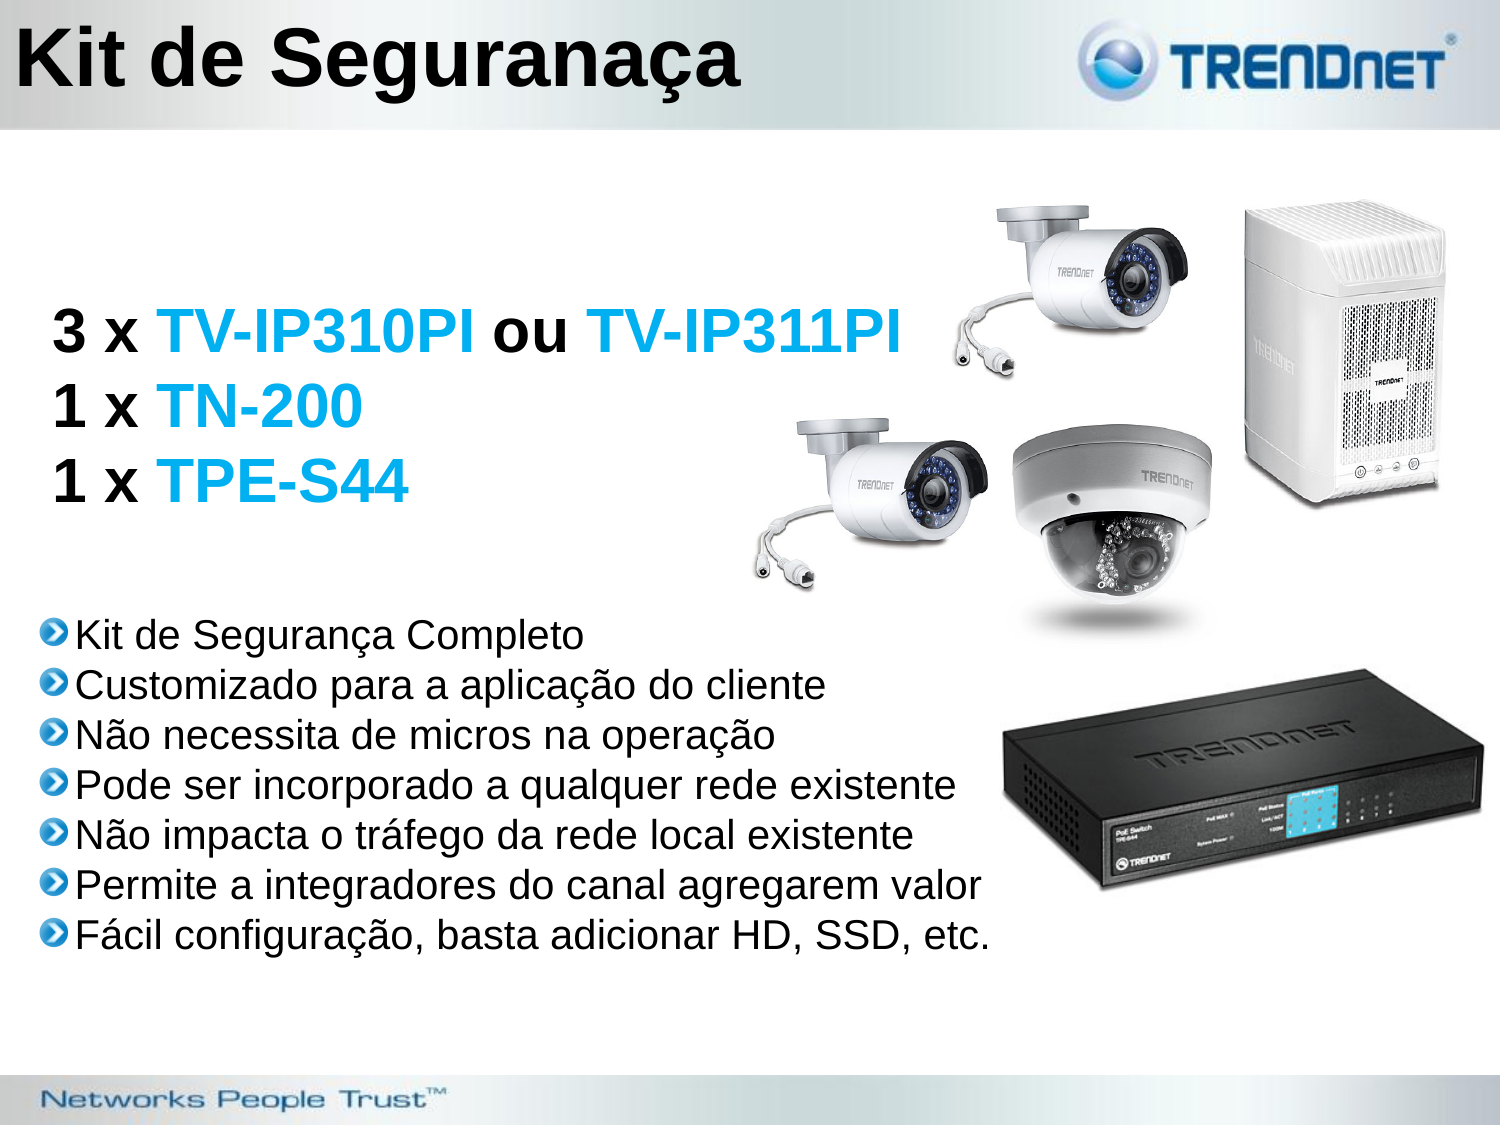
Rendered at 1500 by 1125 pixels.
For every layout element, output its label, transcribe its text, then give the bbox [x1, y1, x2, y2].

text_box Kit de Seguranaça [0, 0, 1130, 111]
text_box 3 x TV-IP310PI ou TV-IP311PI 1 x TN-200 1 x TPE-S44 [37, 282, 944, 523]
picture [39, 667, 75, 697]
picture [39, 867, 75, 897]
picture [39, 617, 75, 647]
picture [39, 817, 75, 847]
picture [749, 174, 1500, 1026]
picture [0, 0, 1500, 130]
picture [39, 767, 75, 797]
picture [39, 717, 75, 747]
picture [39, 917, 75, 948]
text_box Kit de Segurança Completo Customizado para a aplicação do cliente Não necessita de micros na operação Pode ser incorporado a qualquer rede existente Não impacta o tráfego da rede local existente Permite a integradores do canal agregarem valor Fácil configuração, basta adicionar HD, SSD, etc. [24, 600, 994, 1025]
picture [0, 1075, 1500, 1125]
